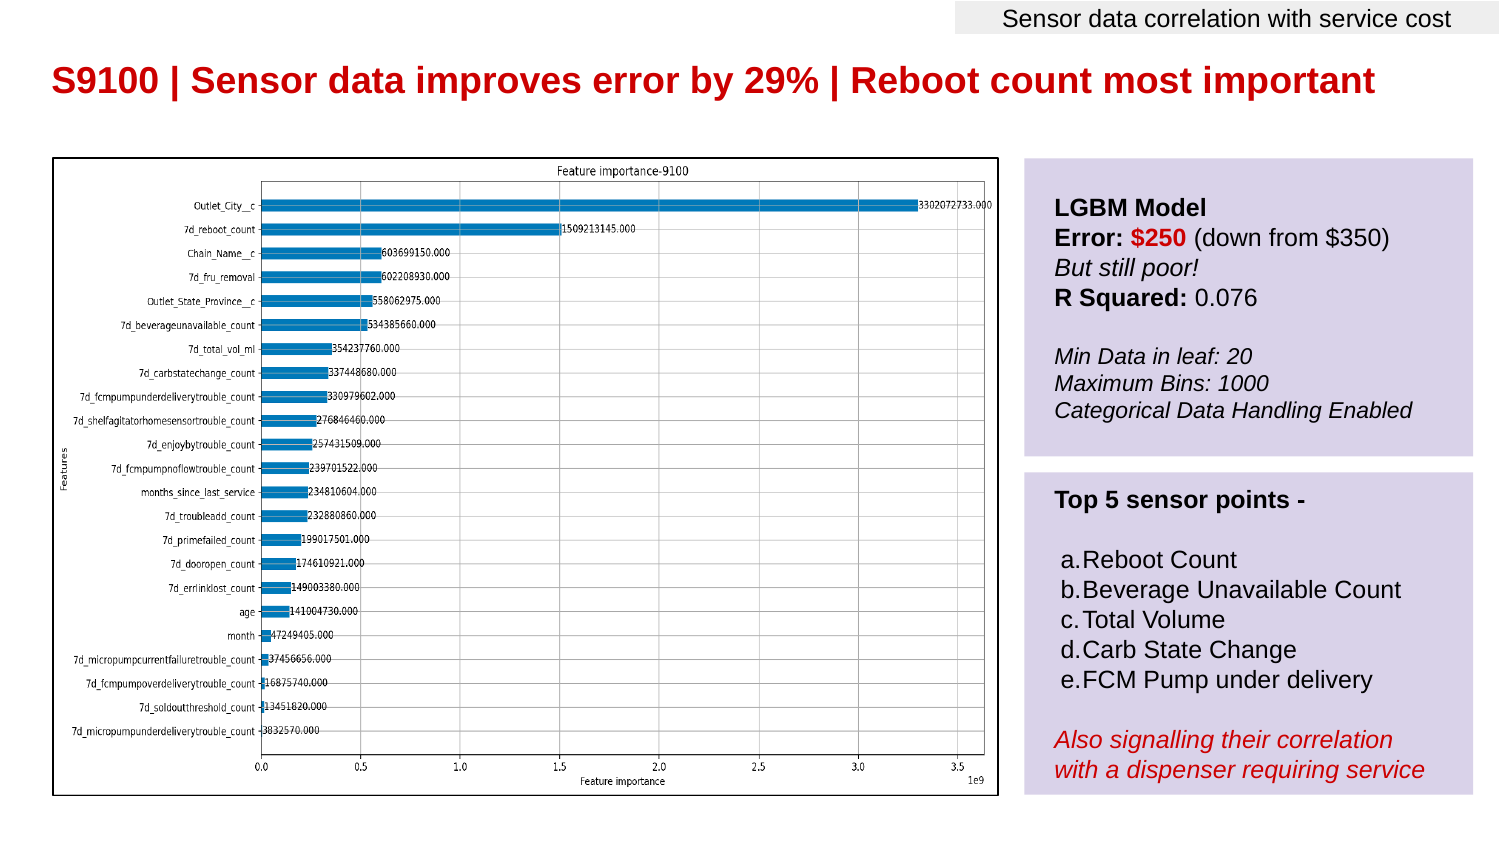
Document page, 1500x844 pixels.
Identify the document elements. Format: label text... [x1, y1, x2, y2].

text_box LGBM Model Error: $250 (down from $350) But still poor! R Squared: 0.076 Min Data in leaf: 20 Maximum Bins: 1000 Categorical Data Handling Enabled [1024, 158, 1474, 457]
text_box S9100 | Sensor data improves error by 29% | Reboot count most important [36, 41, 1473, 114]
text_box Top 5 sensor points - Reboot Count Beverage Unavailable Count Total Volume Carb State Change FCM Pump under delivery Also signalling their correlation with a dispenser requiring service [1024, 472, 1474, 795]
picture [53, 158, 998, 795]
text_box Sensor data correlation with service cost [954, 0, 1500, 35]
